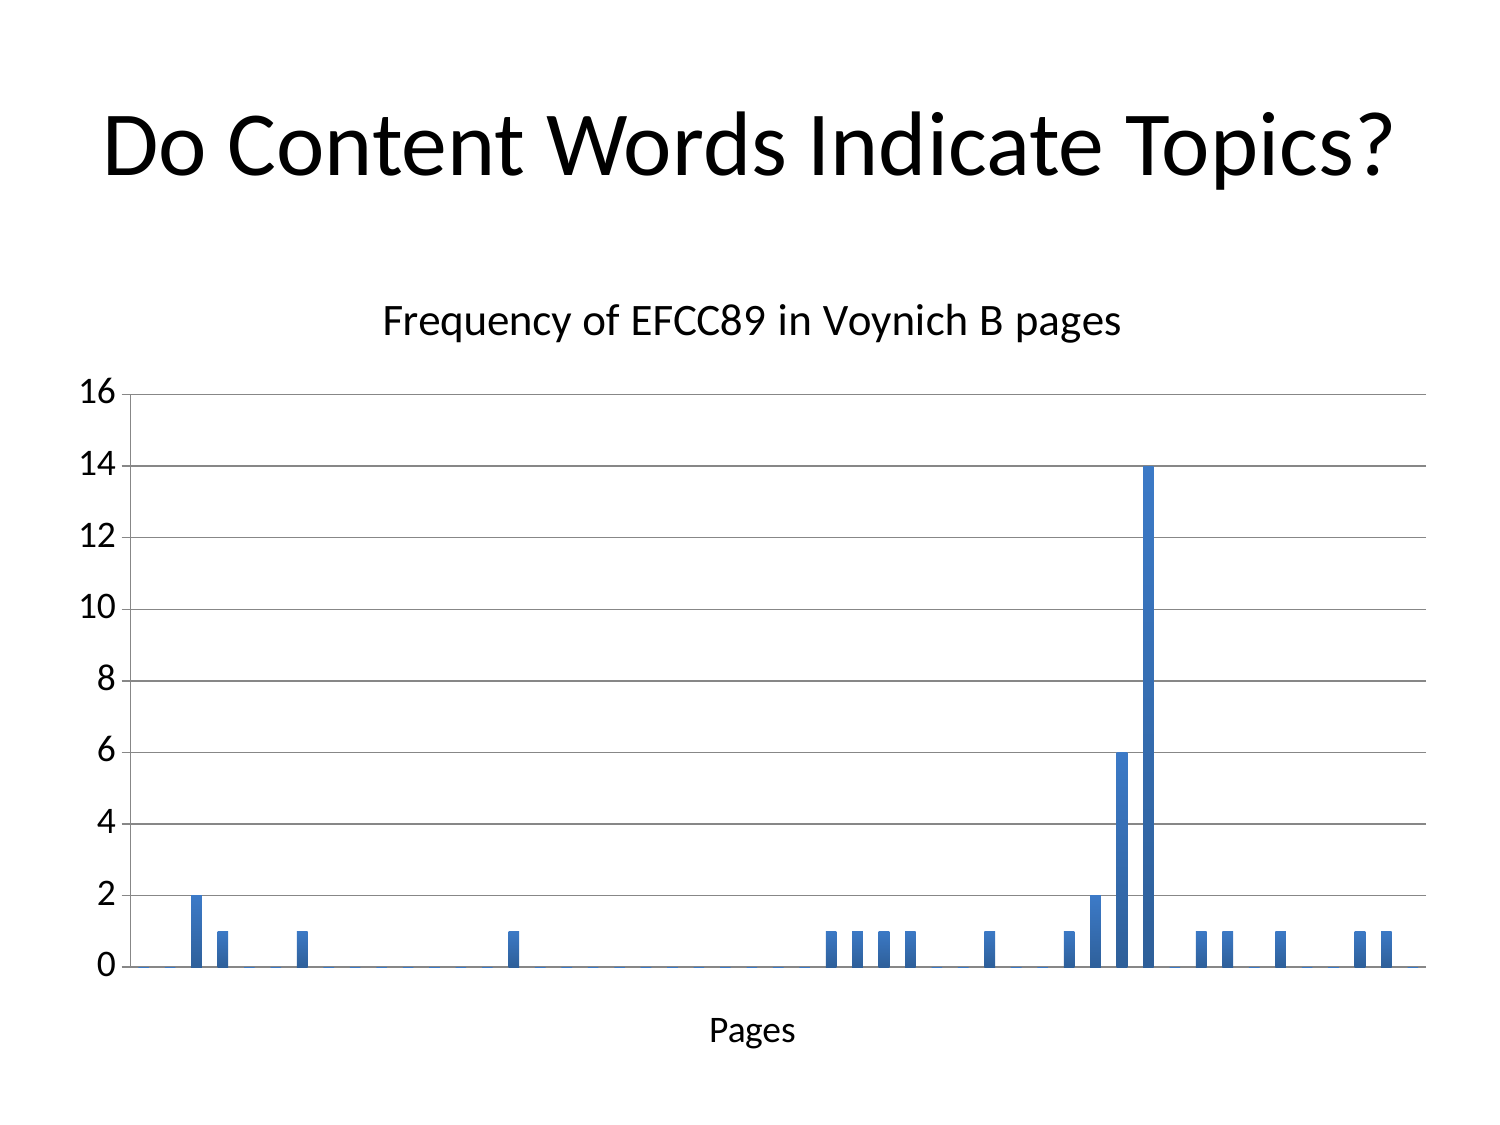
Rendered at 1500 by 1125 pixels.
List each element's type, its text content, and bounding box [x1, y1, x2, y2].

chart [49, 262, 1455, 1088]
title Do Content Words Indicate Topics? [75, 45, 1425, 233]
